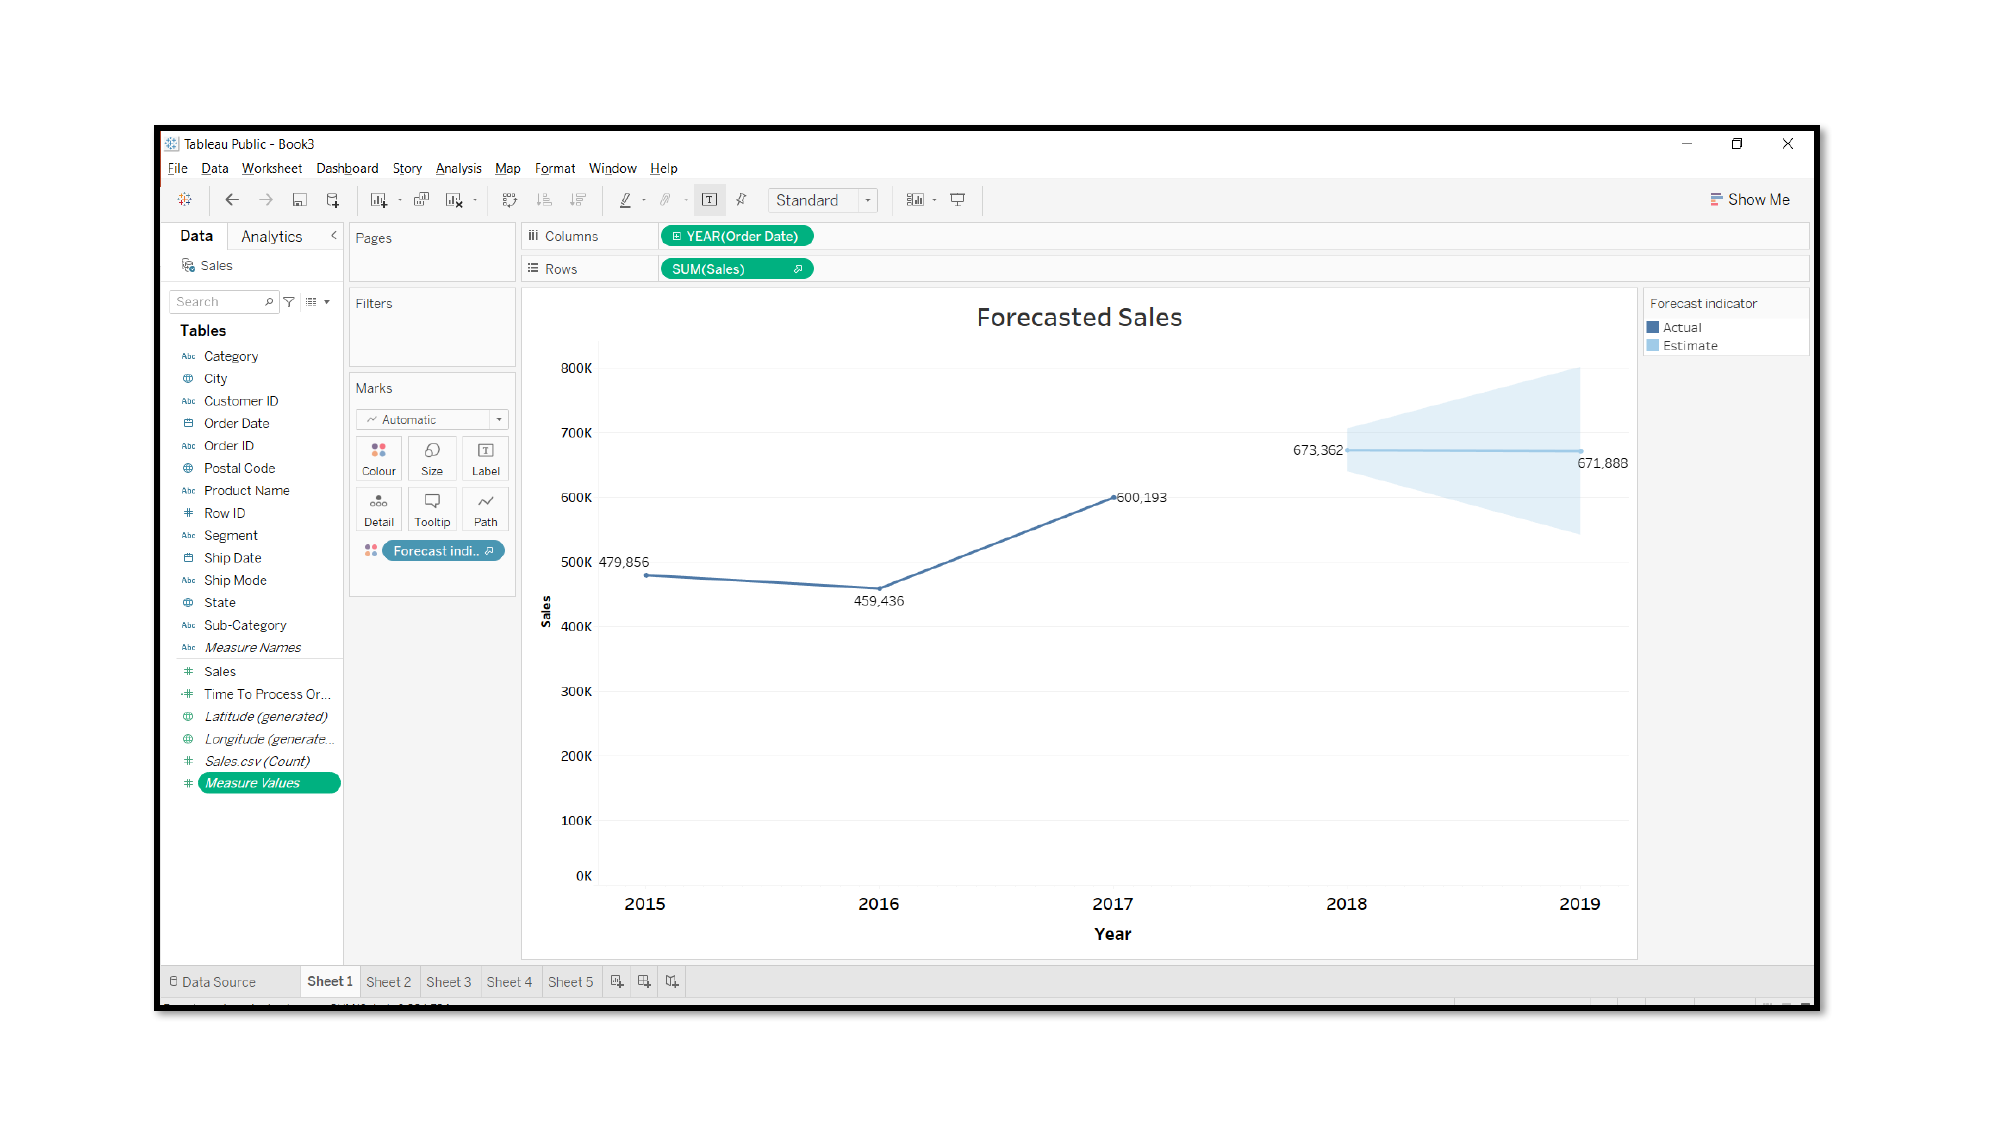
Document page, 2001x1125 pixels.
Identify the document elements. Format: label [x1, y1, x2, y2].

picture [159, 131, 1815, 1005]
